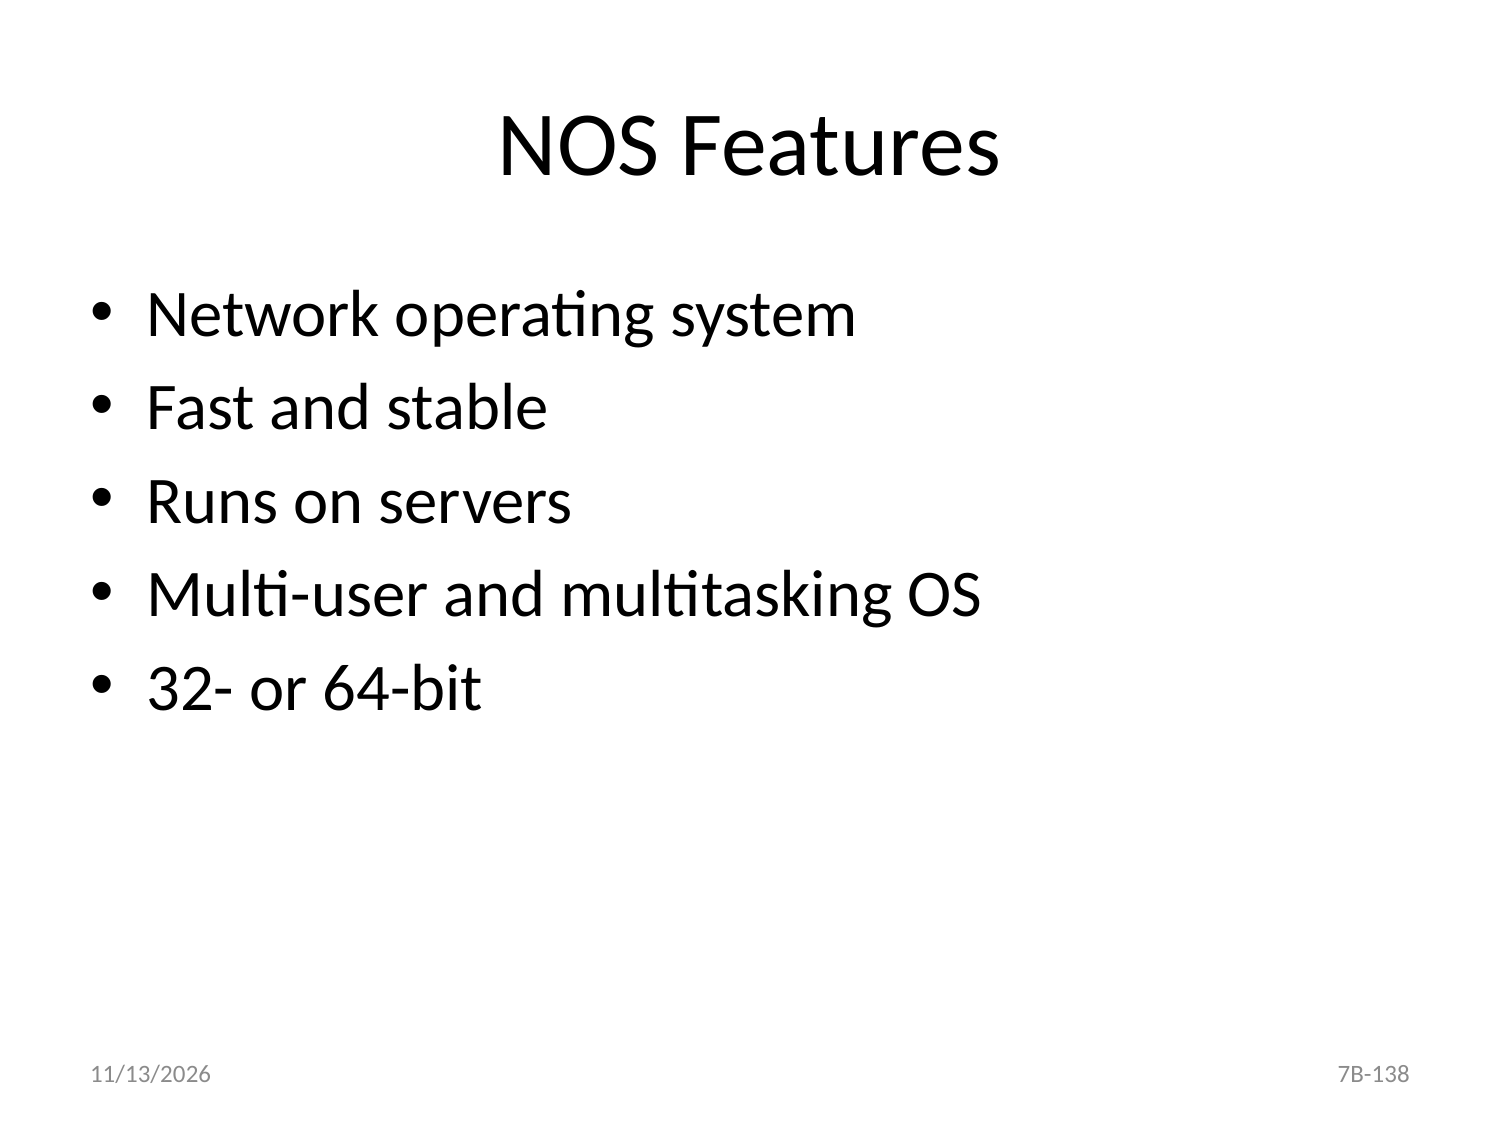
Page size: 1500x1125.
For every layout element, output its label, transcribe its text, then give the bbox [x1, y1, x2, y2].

title NOS Features [75, 45, 1425, 233]
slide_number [75, 1042, 425, 1103]
slide_number 7B-138 [1074, 1042, 1425, 1103]
list Network operating system Fast and stable Runs on servers Multi-user and multitasking OS 32- or 64-bit [75, 262, 1425, 1005]
